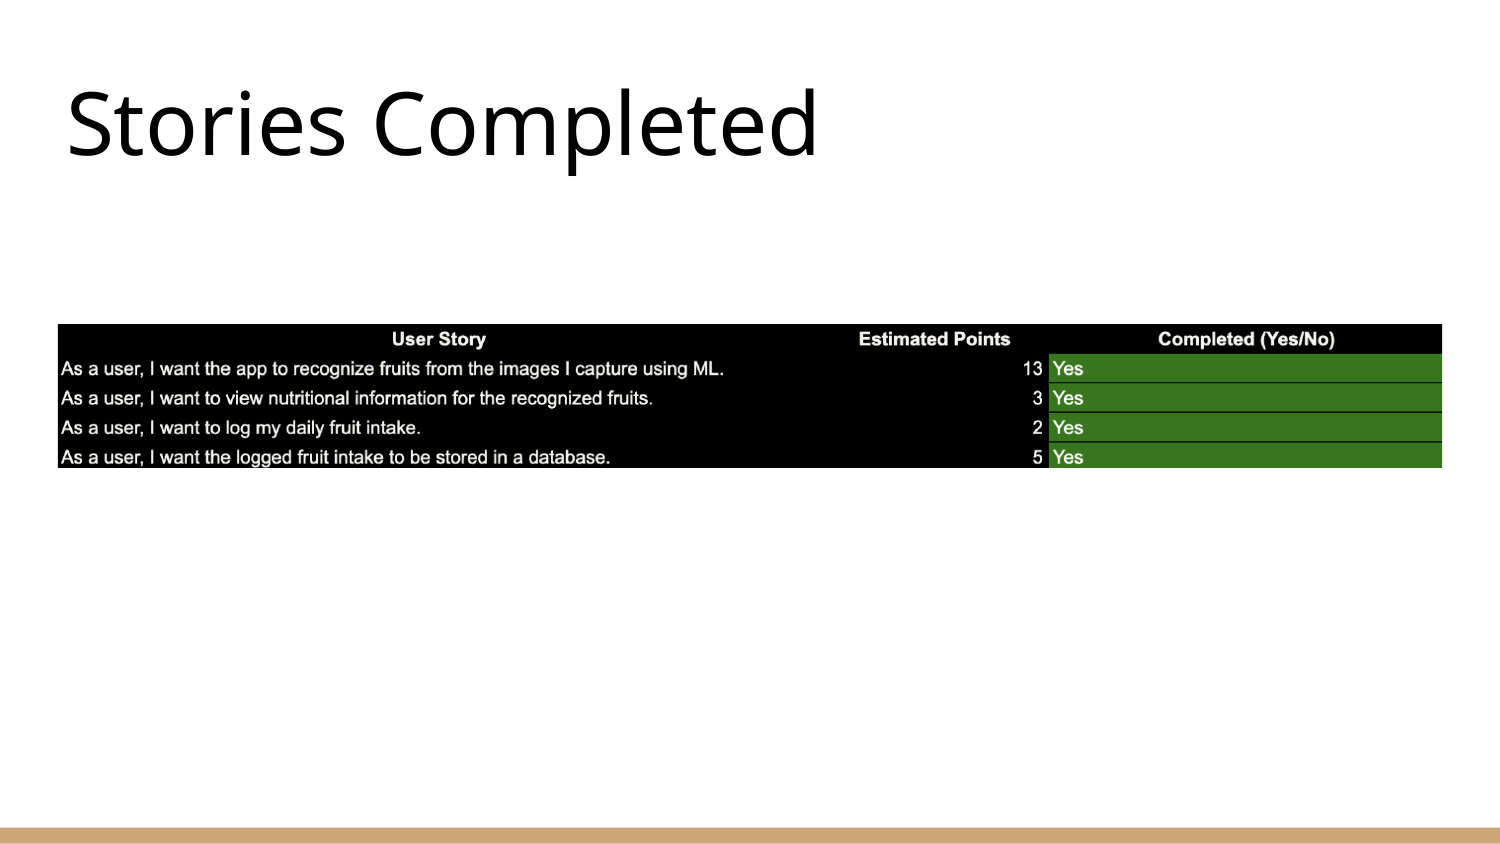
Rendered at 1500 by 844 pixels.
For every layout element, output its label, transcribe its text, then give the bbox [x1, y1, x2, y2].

picture [57, 323, 1443, 469]
title Stories Completed [51, 51, 1449, 189]
